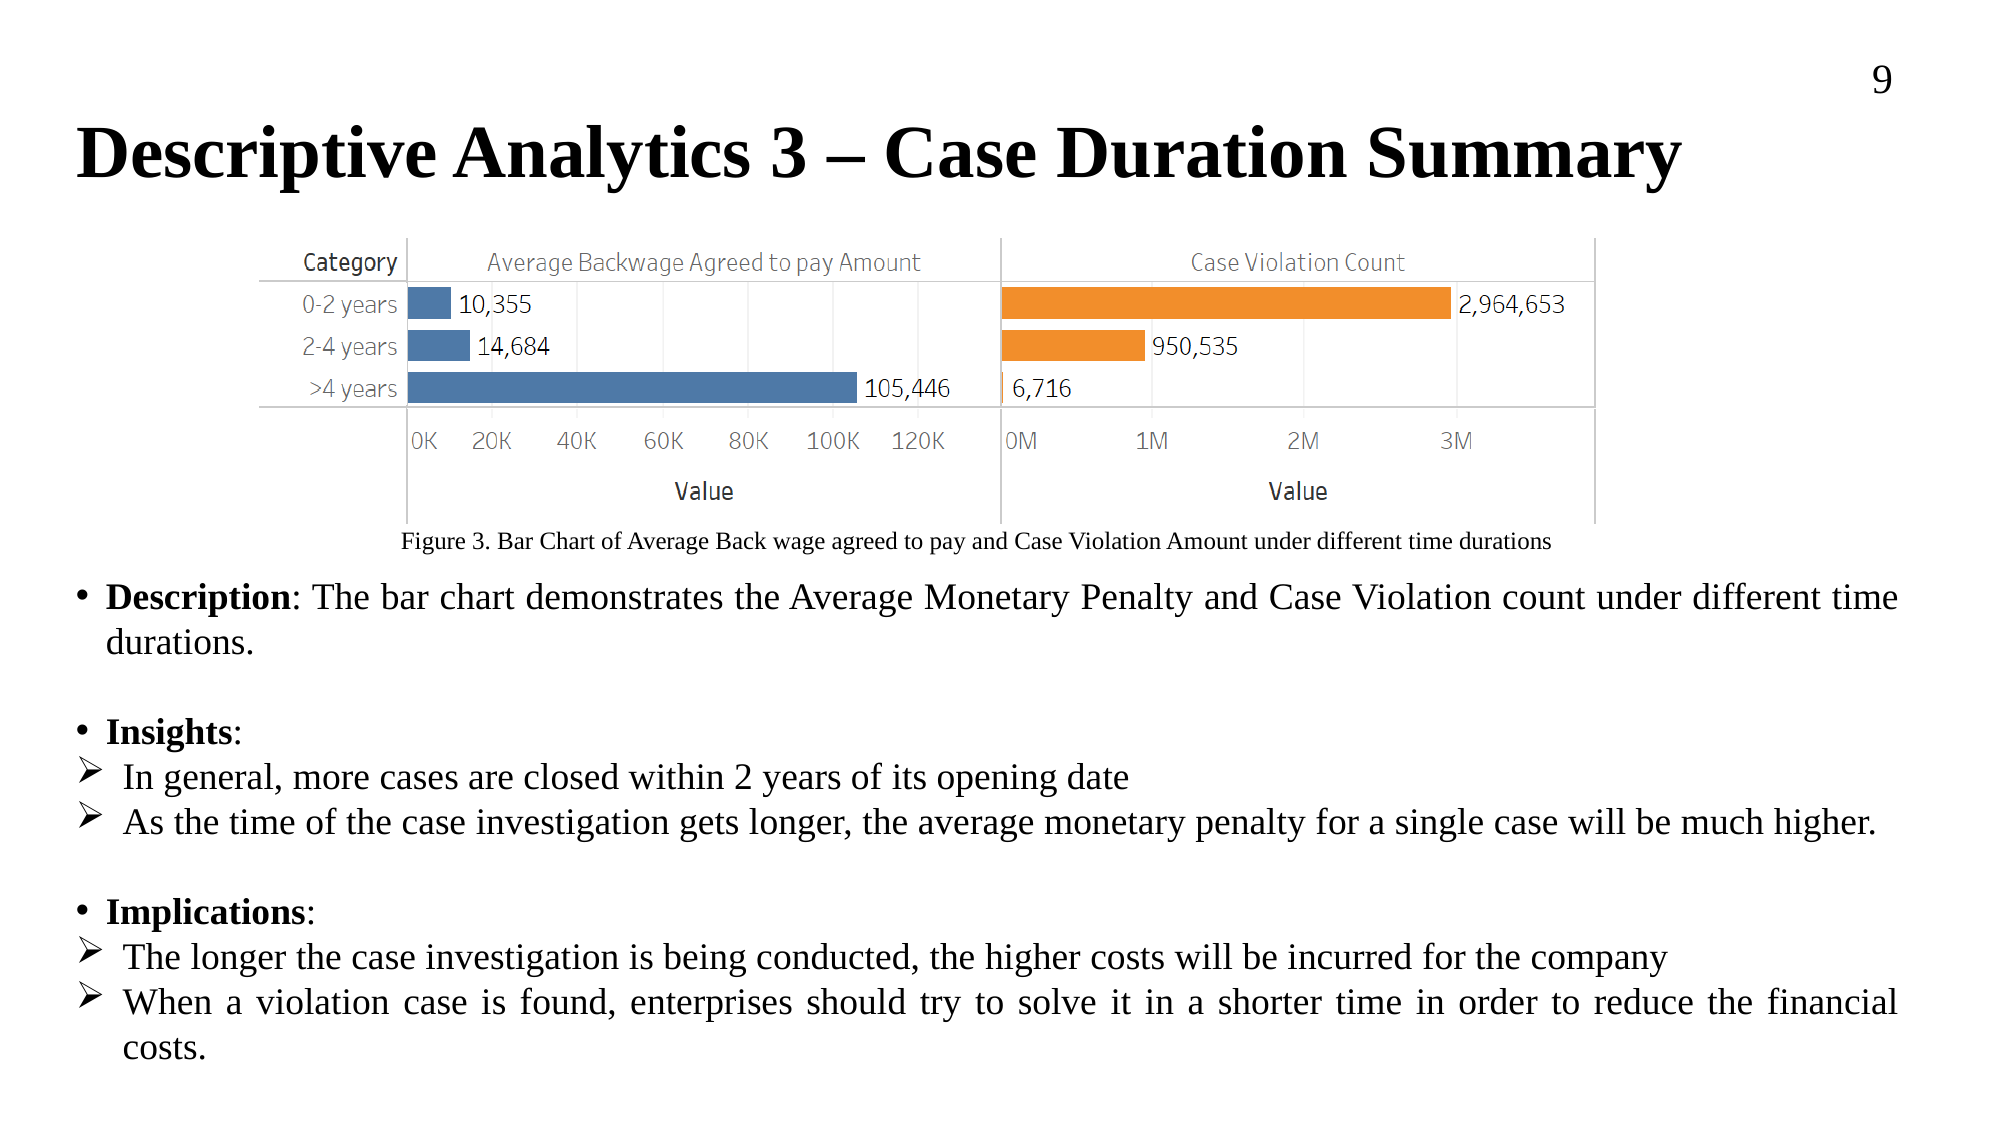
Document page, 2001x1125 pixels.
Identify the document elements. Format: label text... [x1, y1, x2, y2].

text_box Figure 3. Bar Chart of Average Back wage agreed to pay and Case Violation Amount under different time durations [385, 517, 1771, 562]
picture [258, 208, 1614, 541]
text_box Descriptive Analytics 3 – Case Duration Summary [61, 109, 1858, 202]
text_box Description: The bar chart demonstrates the Average Monetary Penalty and Case Violation count under different time durations. Insights: In general, more cases are closed within 2 years of its opening date As the time of the case investigation gets longer, the average monetary penalty for a single case will be much higher. Implications: The longer the case investigation is being conducted, the higher costs will be incurred for the company When a violation case is found, enterprises should try to solve it in a shorter time in order to reduce the financial costs. [61, 564, 1916, 1075]
text_box 9 [1857, 44, 1939, 110]
